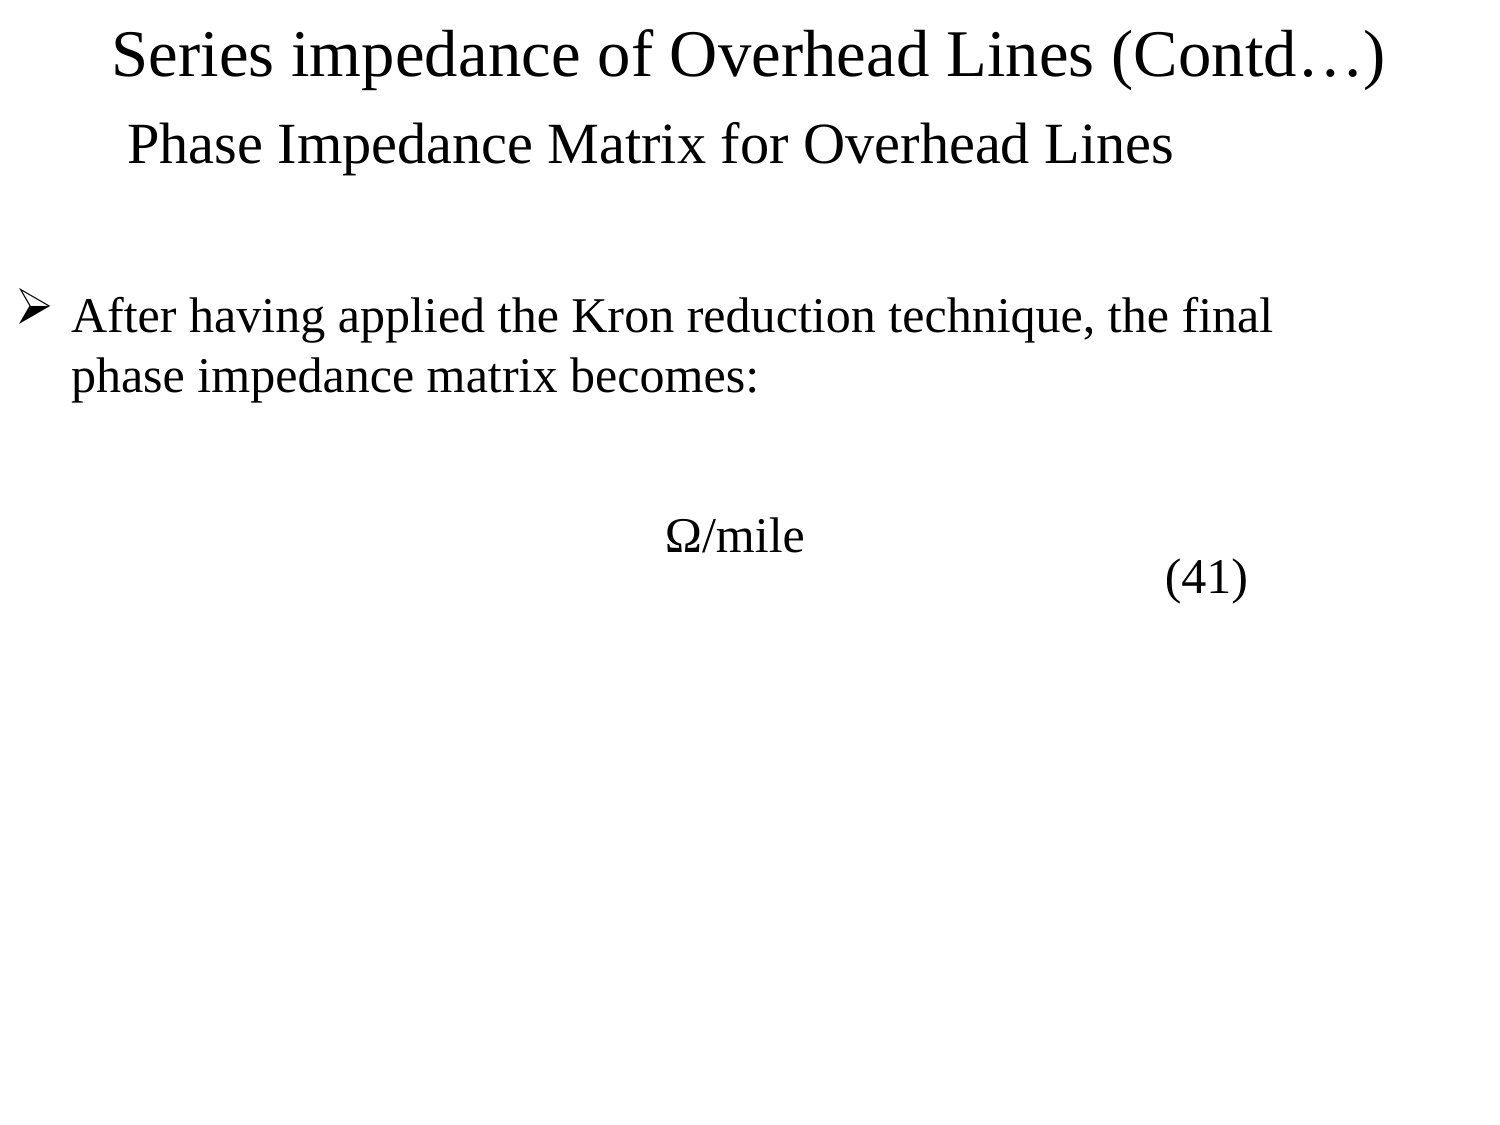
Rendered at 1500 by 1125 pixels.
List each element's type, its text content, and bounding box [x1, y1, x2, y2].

text_box After having applied the Kron reduction technique, the final phase impedance matrix becomes: [0, 274, 1313, 410]
text_box (41) [1149, 476, 1330, 611]
text_box Series impedance of Overhead Lines (Contd…) [12, 2, 1488, 97]
text_box Phase Impedance Matrix for Overhead Lines [112, 98, 1488, 183]
